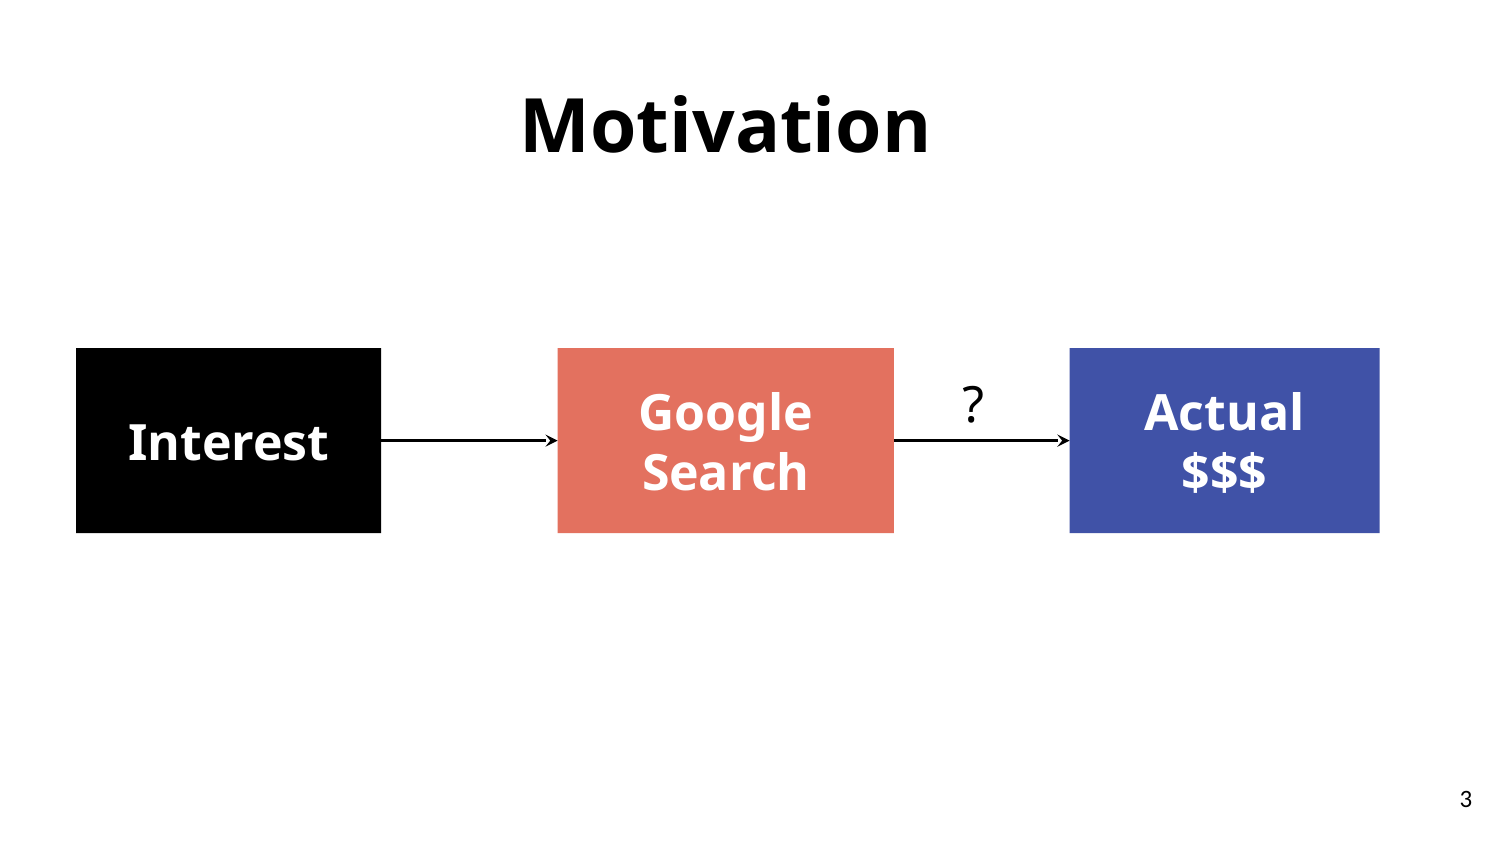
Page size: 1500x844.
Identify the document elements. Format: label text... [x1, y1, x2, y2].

text_box Interest [76, 348, 382, 534]
title Motivation [26, 75, 1425, 170]
text_box Google Search [557, 348, 894, 534]
slide_number 3 [1389, 764, 1480, 830]
text_box Actual $$$ [1069, 348, 1380, 534]
text_box ? [947, 365, 1039, 439]
